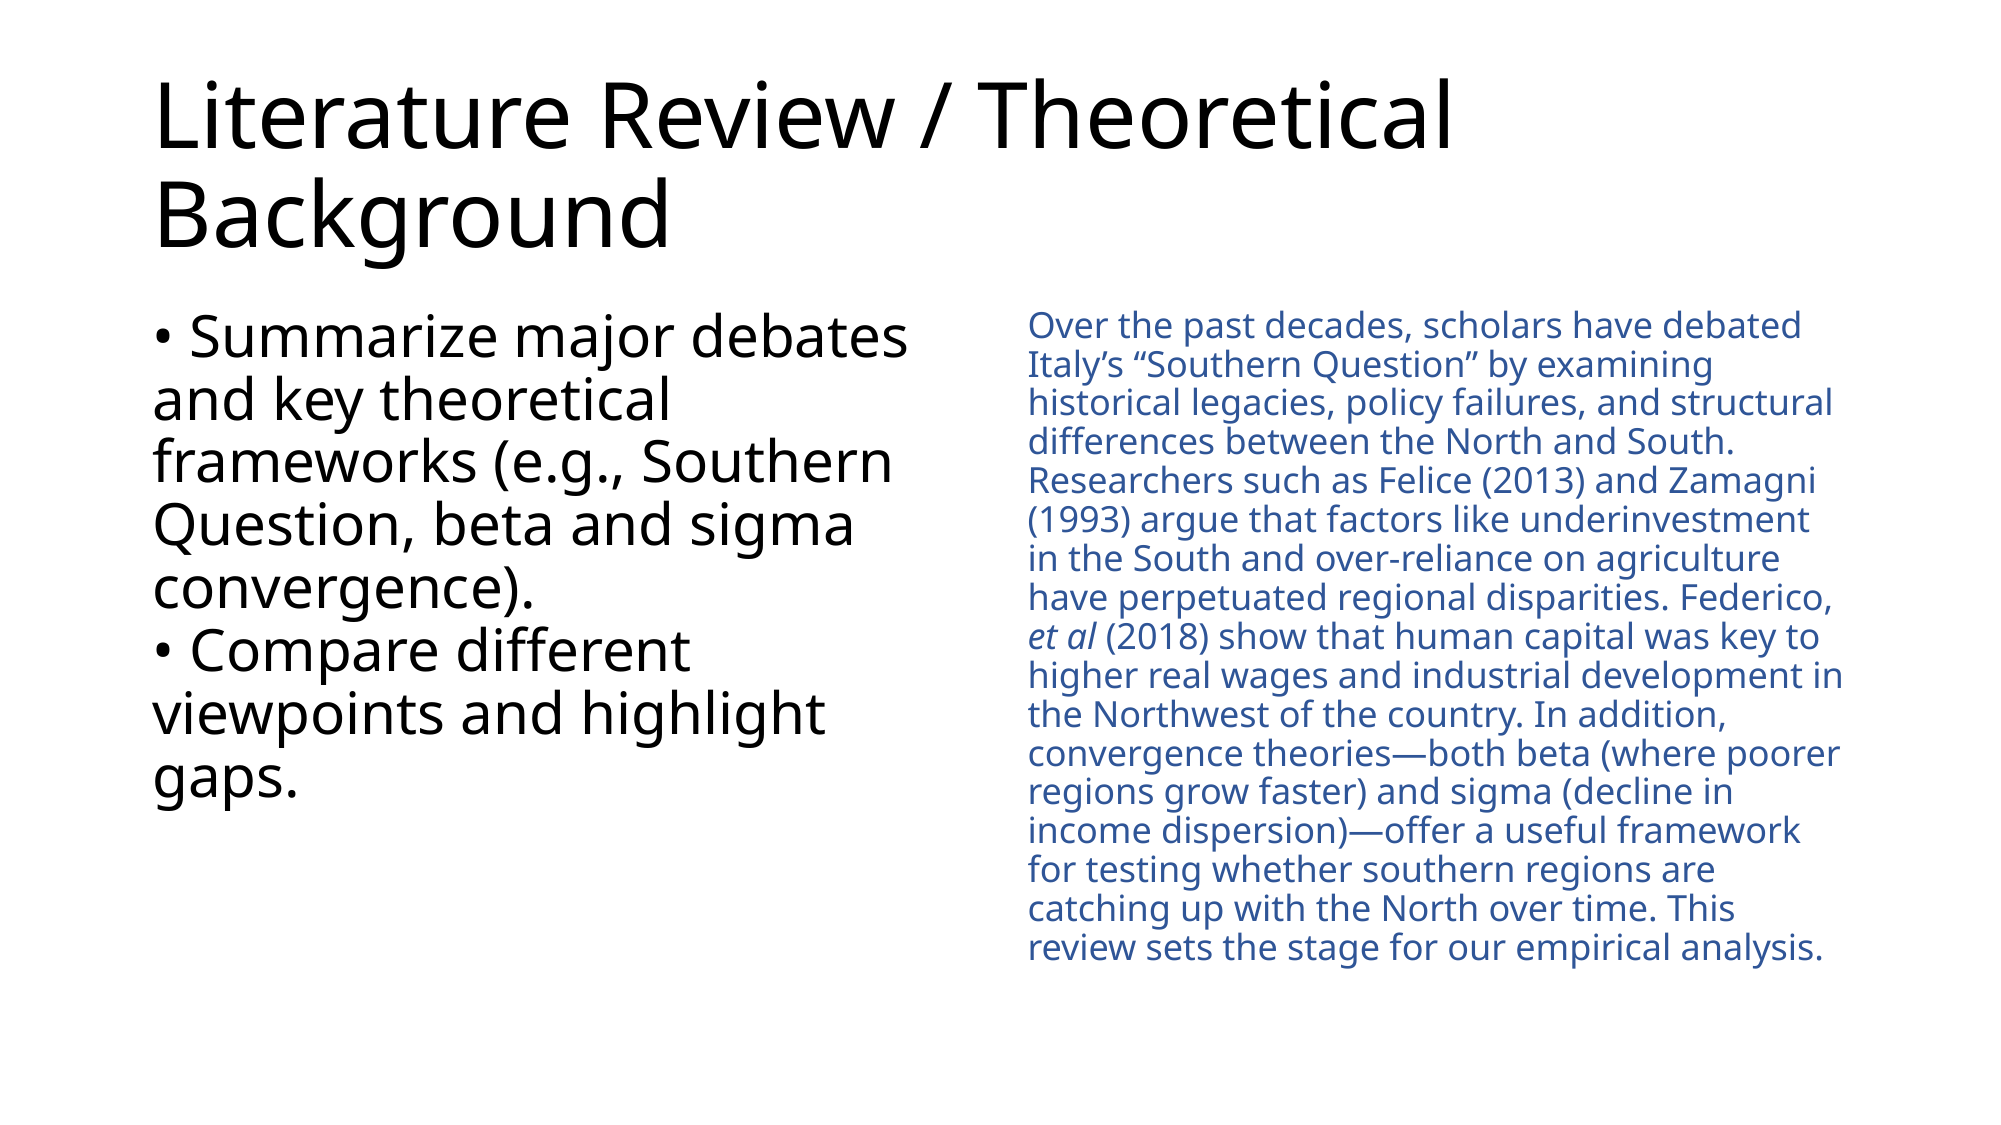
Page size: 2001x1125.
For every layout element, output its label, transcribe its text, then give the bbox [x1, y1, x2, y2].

title Literature Review / Theoretical Background [137, 59, 1863, 278]
list • Summarize major debates and key theoretical frameworks (e.g., Southern Question, beta and sigma convergence). • Compare different viewpoints and highlight gaps. [137, 299, 988, 1014]
list Over the past decades, scholars have debated Italy’s “Southern Question” by examining historical legacies, policy failures, and structural differences between the North and South. Researchers such as Felice (2013) and Zamagni (1993) argue that factors like underinvestment in the South and over-reliance on agriculture have perpetuated regional disparities. Federico, et al (2018) show that human capital was key to higher real wages and industrial development in the Northwest of the country. In addition, convergence theories—both beta (where poorer regions grow faster) and sigma (decline in income dispersion)—offer a useful framework for testing whether southern regions are catching up with the North over time. This review sets the stage for our empirical analysis. [1012, 299, 1863, 1014]
